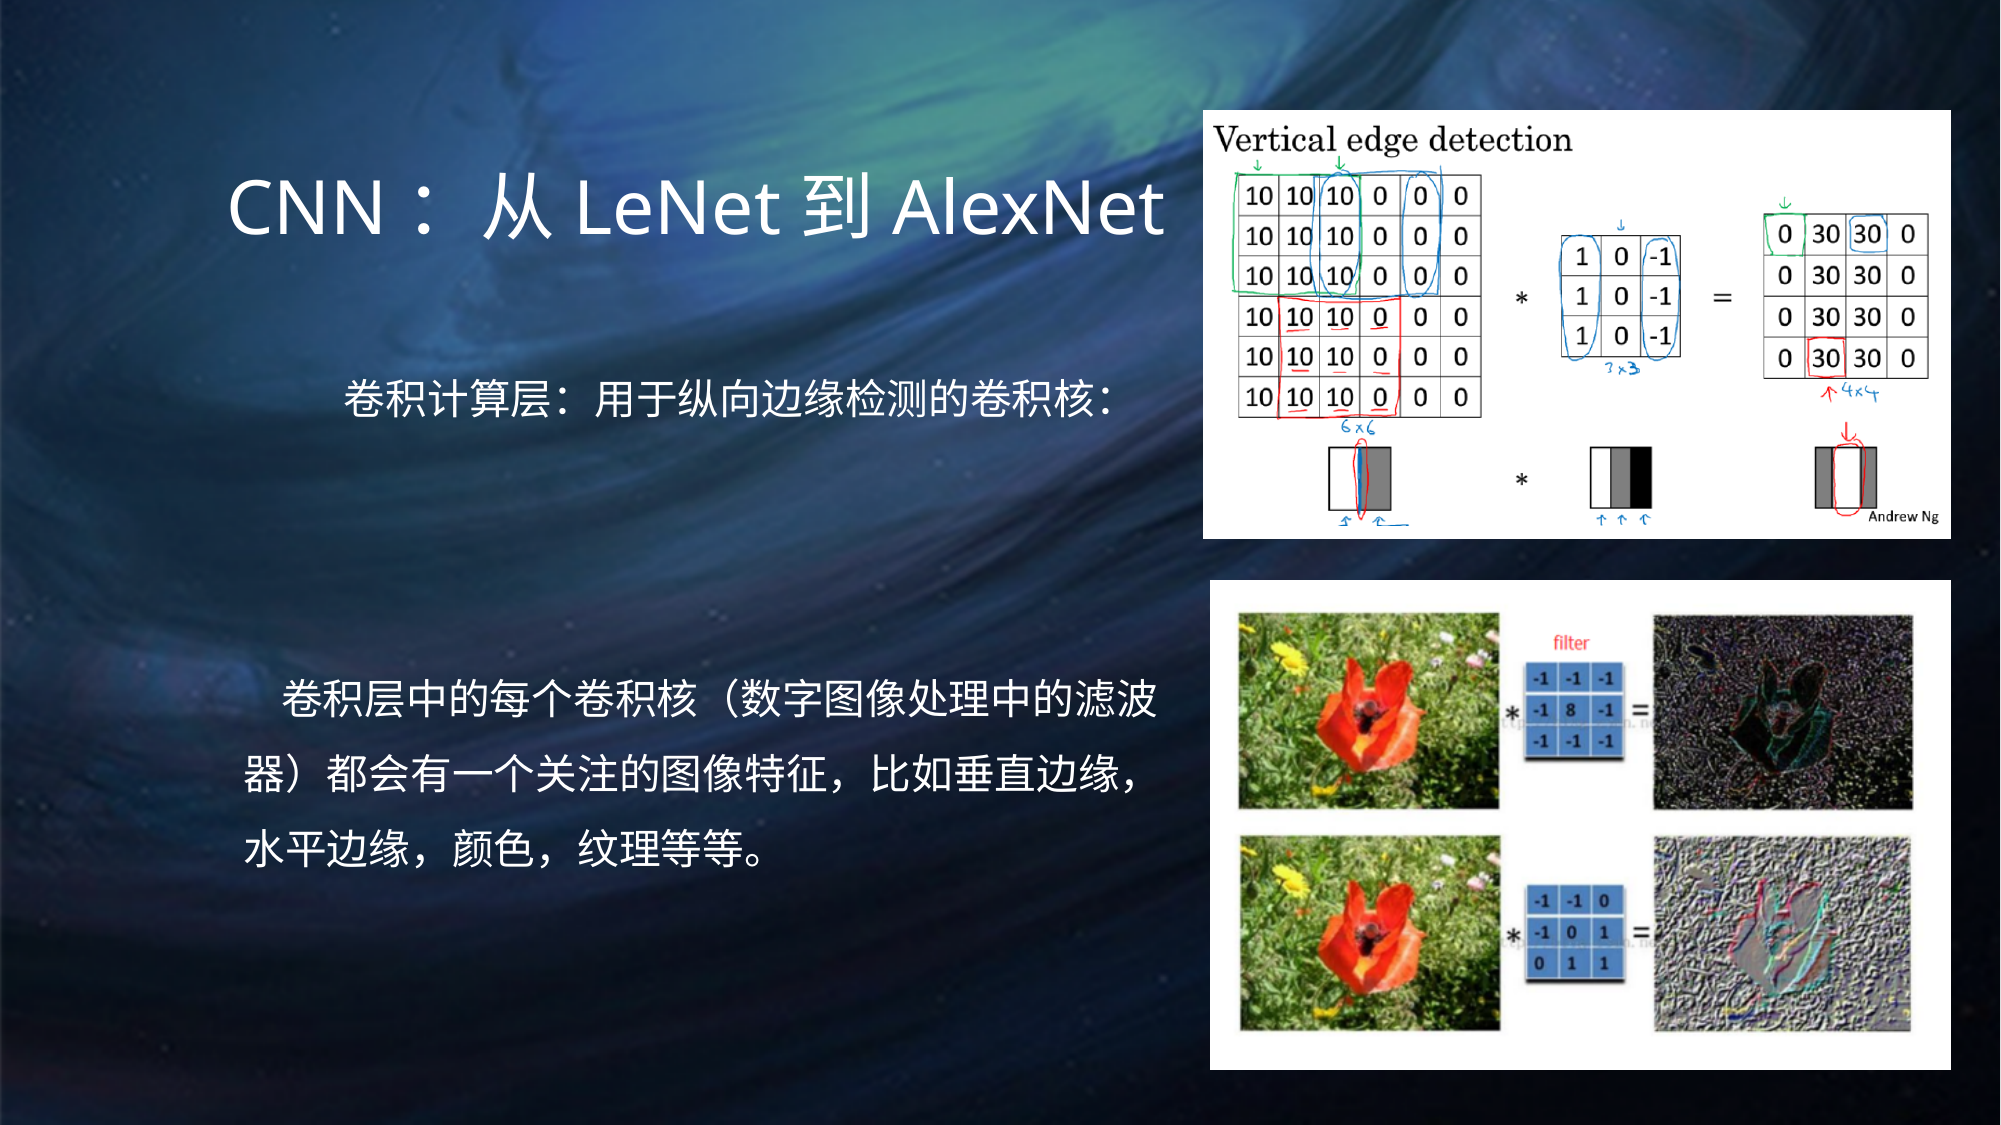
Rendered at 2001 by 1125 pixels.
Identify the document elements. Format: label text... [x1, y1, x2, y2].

text_box 卷积计算层：用于纵向边缘检测的卷积核： [329, 365, 1203, 431]
picture [0, 0, 2001, 1125]
text_box CNN：从LeNet到AlexNet [211, 152, 1203, 257]
text_box 卷积层中的每个卷积核（数字图像处理中的滤波器）都会有一个关注的图像特征，比如垂直边缘，水平边缘，颜色，纹理等等。 [228, 640, 1204, 881]
